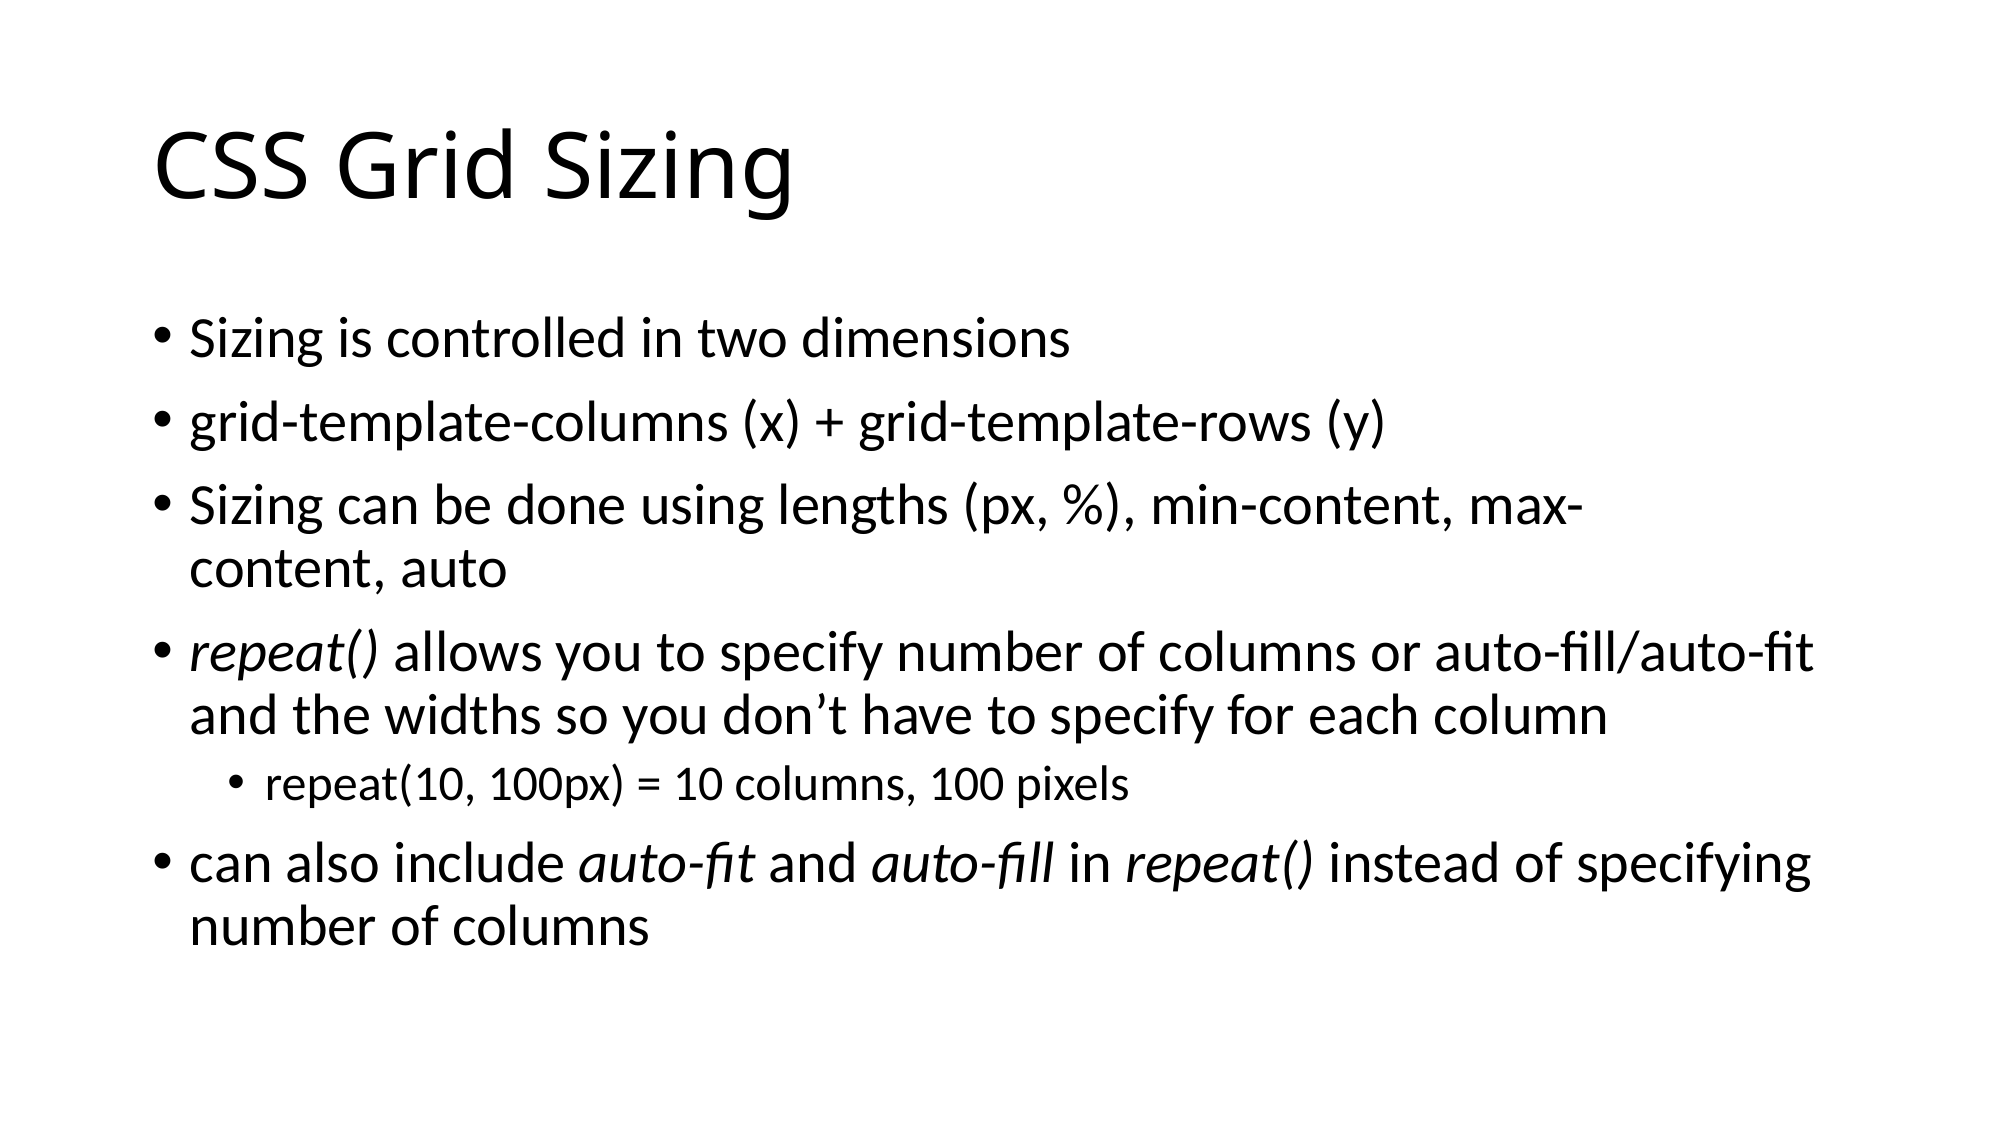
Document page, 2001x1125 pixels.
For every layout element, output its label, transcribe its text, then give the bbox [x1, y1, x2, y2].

title CSS Grid Sizing [137, 59, 1863, 278]
list Sizing is controlled in two dimensions grid-template-columns (x) + grid-template-rows (y) Sizing can be done using lengths (px, %), min-content, max-content, auto repeat() allows you to specify number of columns or auto-fill/auto-fit and the widths so you don’t have to specify for each column repeat(10, 100px) = 10 columns, 100 pixels can also include auto-fit and auto-fill in repeat() instead of specifying number of columns [137, 299, 1863, 1014]
